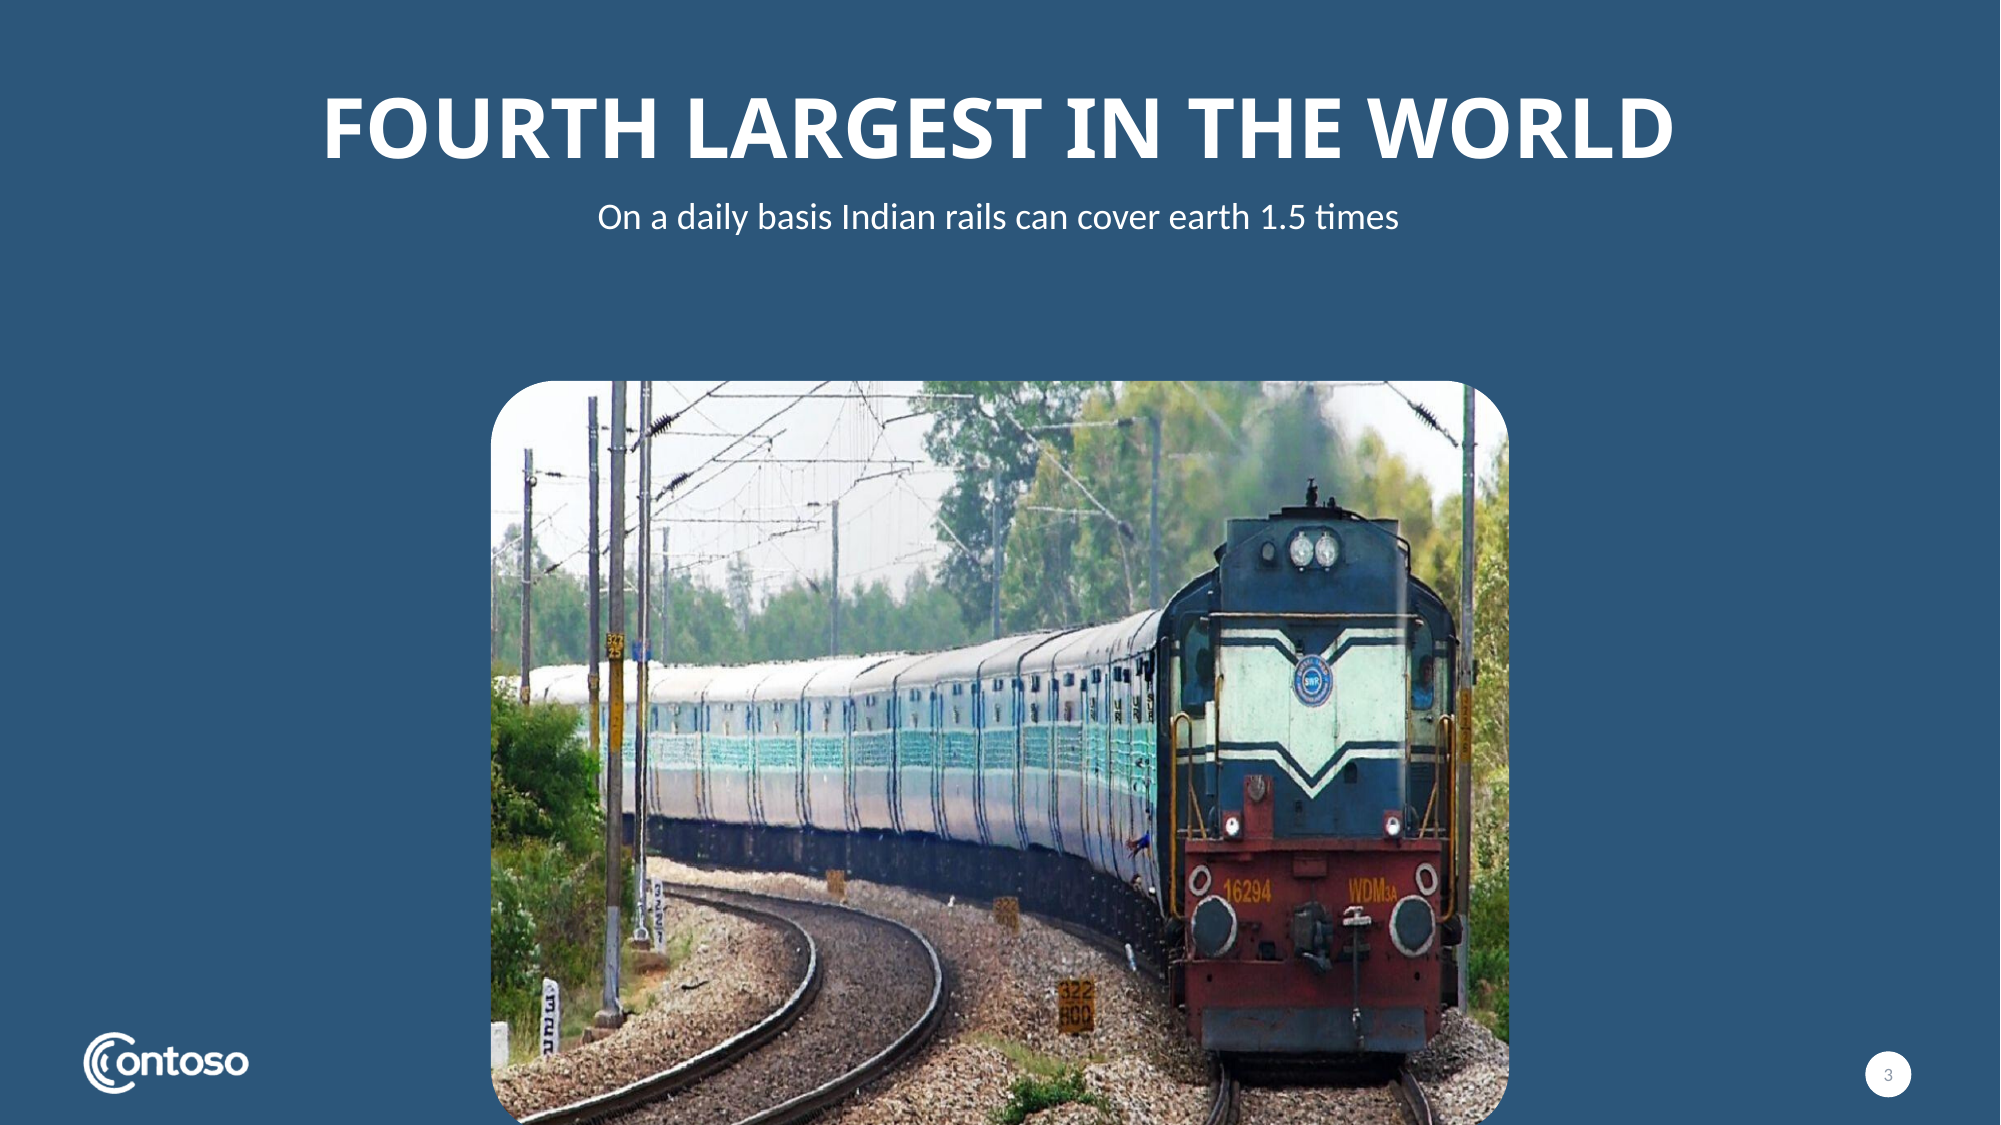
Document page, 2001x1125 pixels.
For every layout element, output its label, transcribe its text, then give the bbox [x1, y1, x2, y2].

list On a daily basis Indian rails can cover earth 1.5 times [350, 189, 1647, 315]
slide_number 3 [1864, 1059, 1913, 1090]
picture [490, 380, 1510, 1125]
title FOURTH LARGEST IN THE WORLD [136, 29, 1862, 185]
